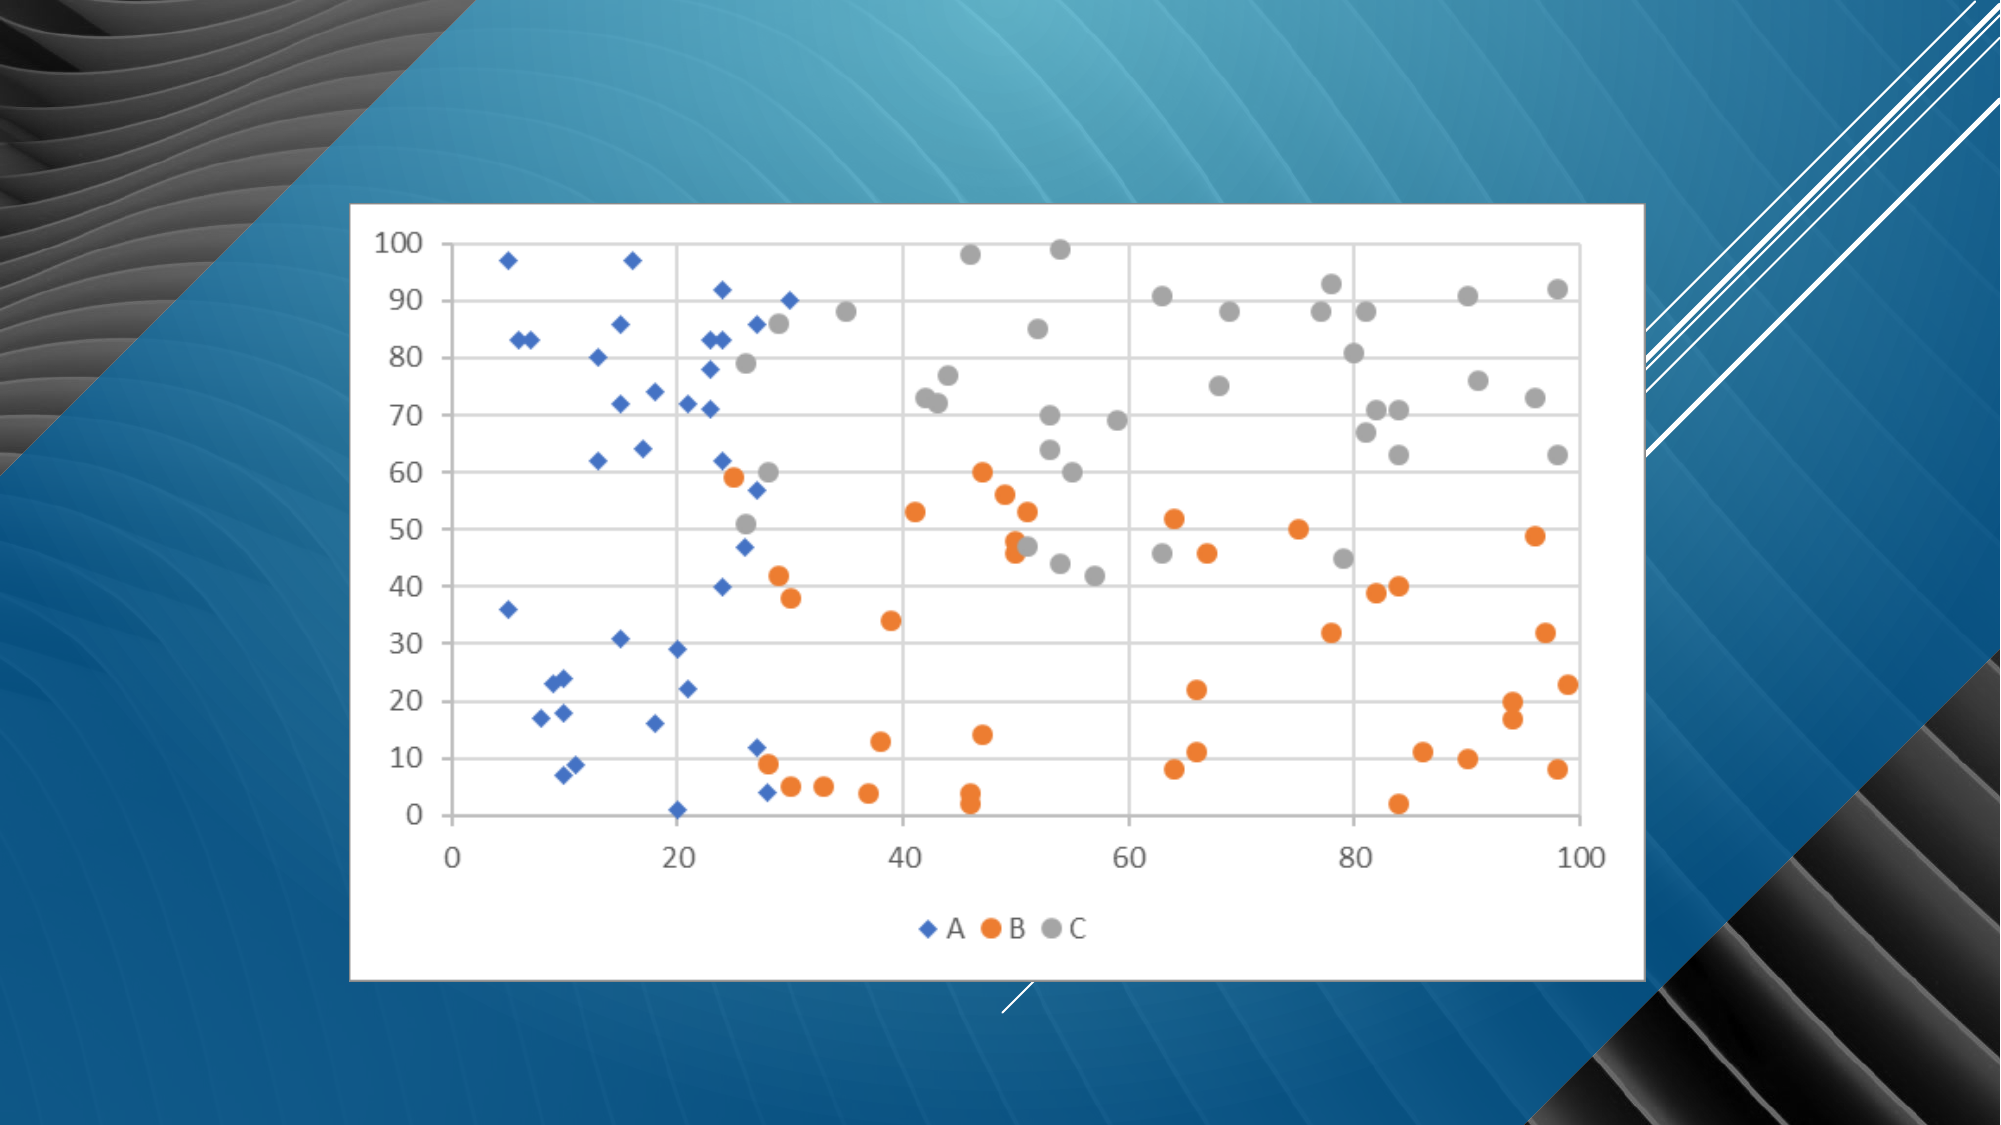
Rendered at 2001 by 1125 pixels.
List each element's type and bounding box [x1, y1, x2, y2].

text_box [1002, 1, 2000, 1013]
picture [0, 0, 2000, 1125]
